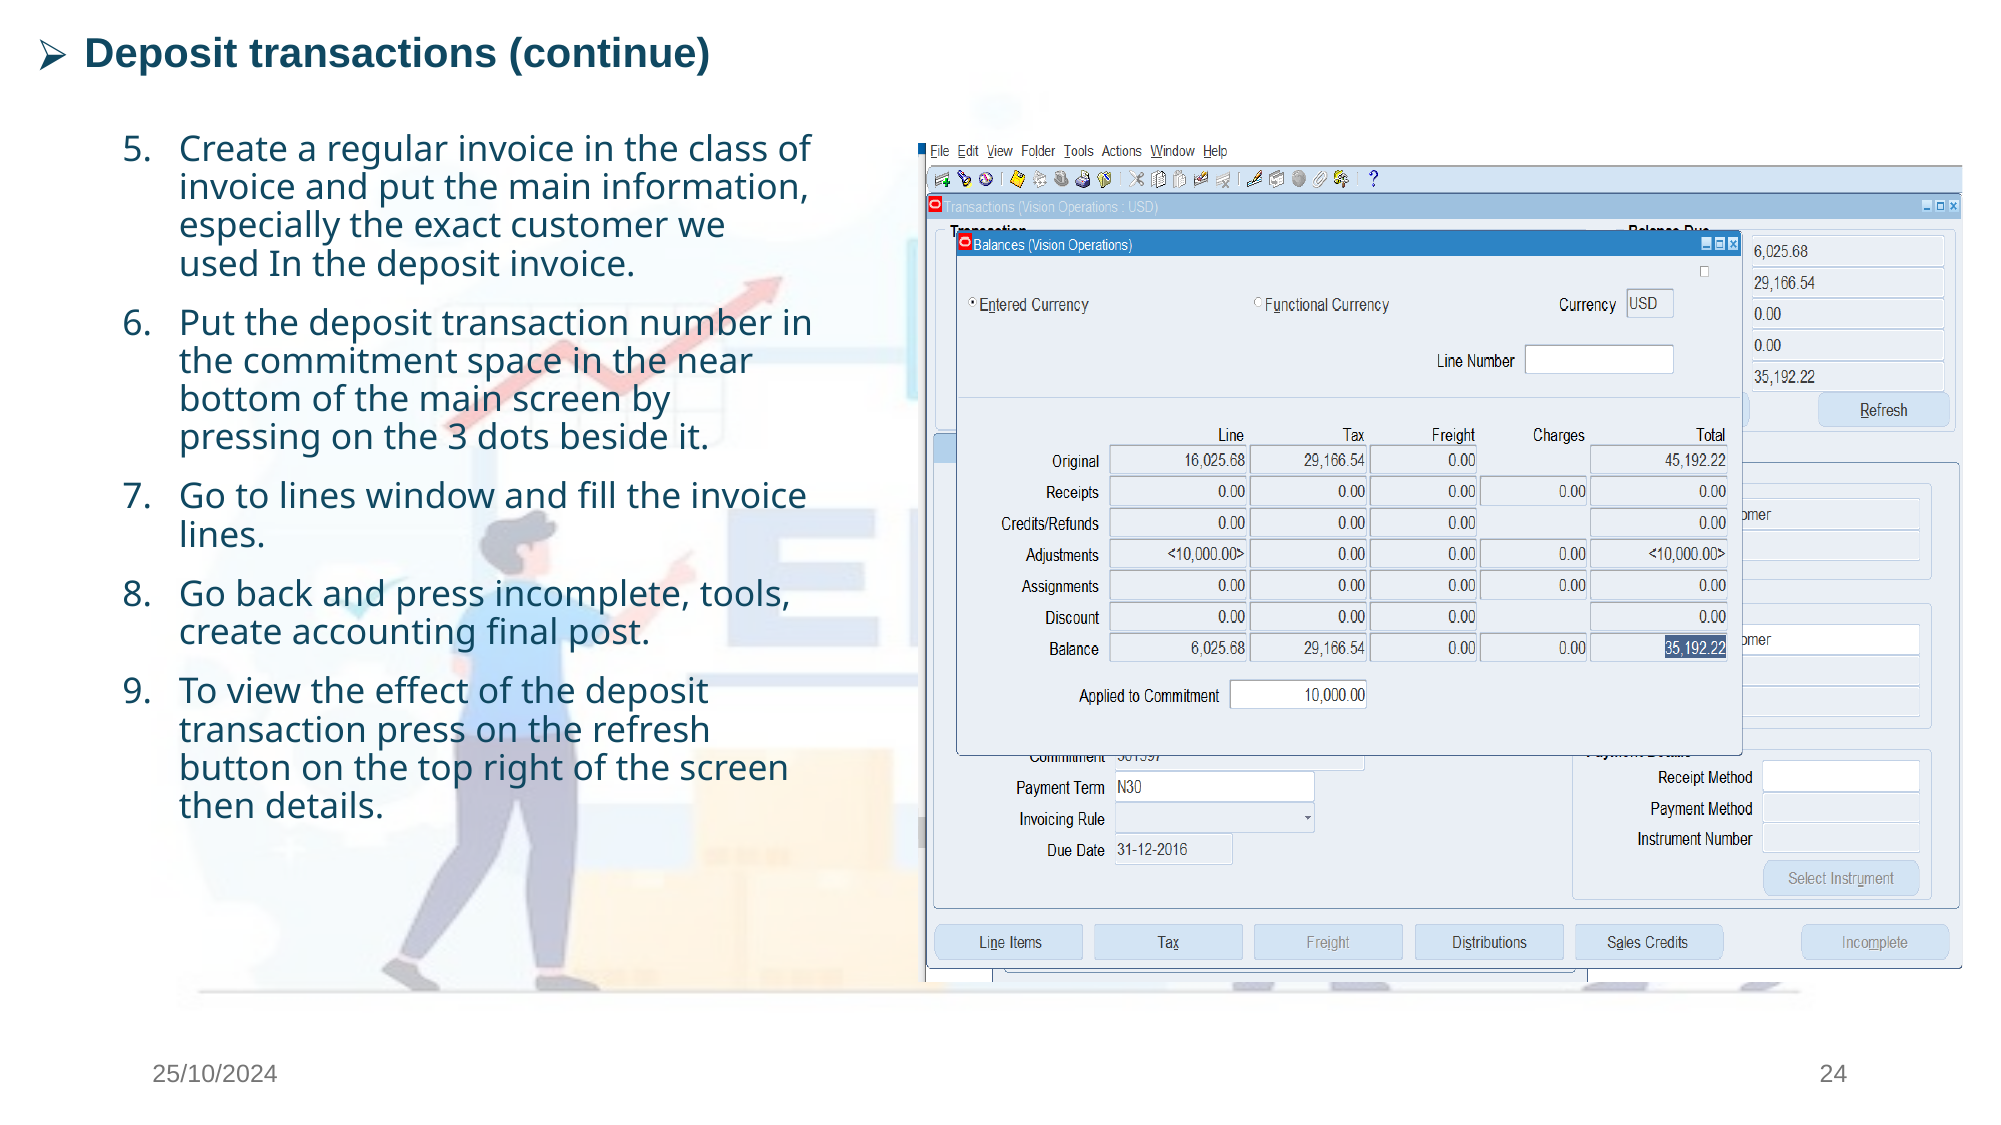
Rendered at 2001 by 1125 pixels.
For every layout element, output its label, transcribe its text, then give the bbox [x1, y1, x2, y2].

slide_number ‹#› [1412, 1042, 1863, 1103]
text_box Create a regular invoice in the class of invoice and put the main information, especially the exact customer we used In the deposit invoice. Put the deposit transaction number in the commitment space in the near bottom of the main screen by pressing on the 3 dots beside it. Go to lines window and fill the invoice lines. Go back and press incomplete, tools, create accounting final post. To view the effect of the deposit transaction press on the refresh button on the top right of the screen then details. [107, 123, 832, 1002]
picture [918, 143, 1963, 982]
text_box Deposit transactions (continue) [22, 18, 1023, 84]
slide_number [137, 1042, 588, 1103]
